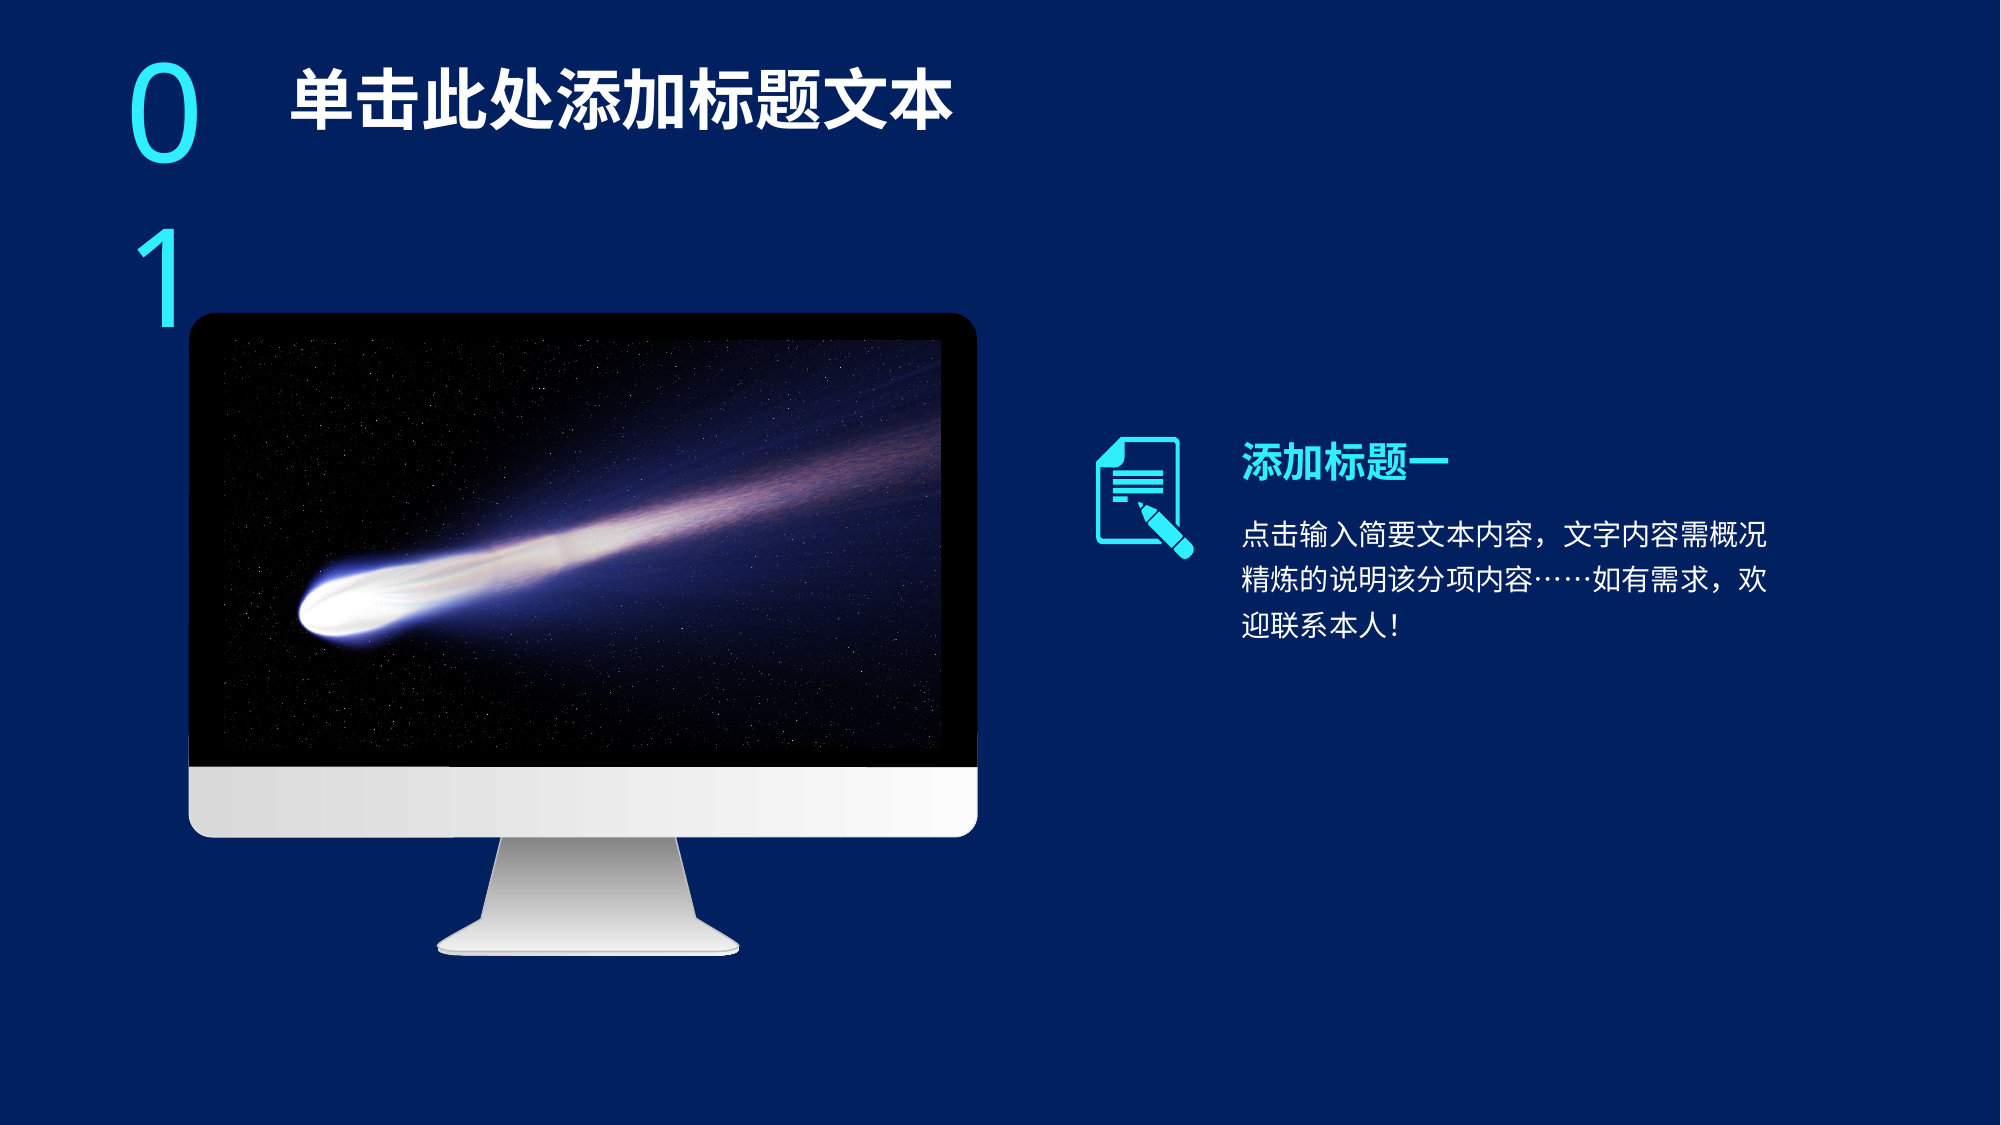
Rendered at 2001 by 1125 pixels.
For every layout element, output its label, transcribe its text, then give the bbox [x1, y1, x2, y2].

text_box 01 [73, 17, 256, 363]
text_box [188, 312, 978, 960]
text_box 单击此处添加标题文本 [273, 50, 977, 146]
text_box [94, 0, 258, 226]
picture [224, 340, 941, 748]
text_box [1096, 428, 1801, 652]
